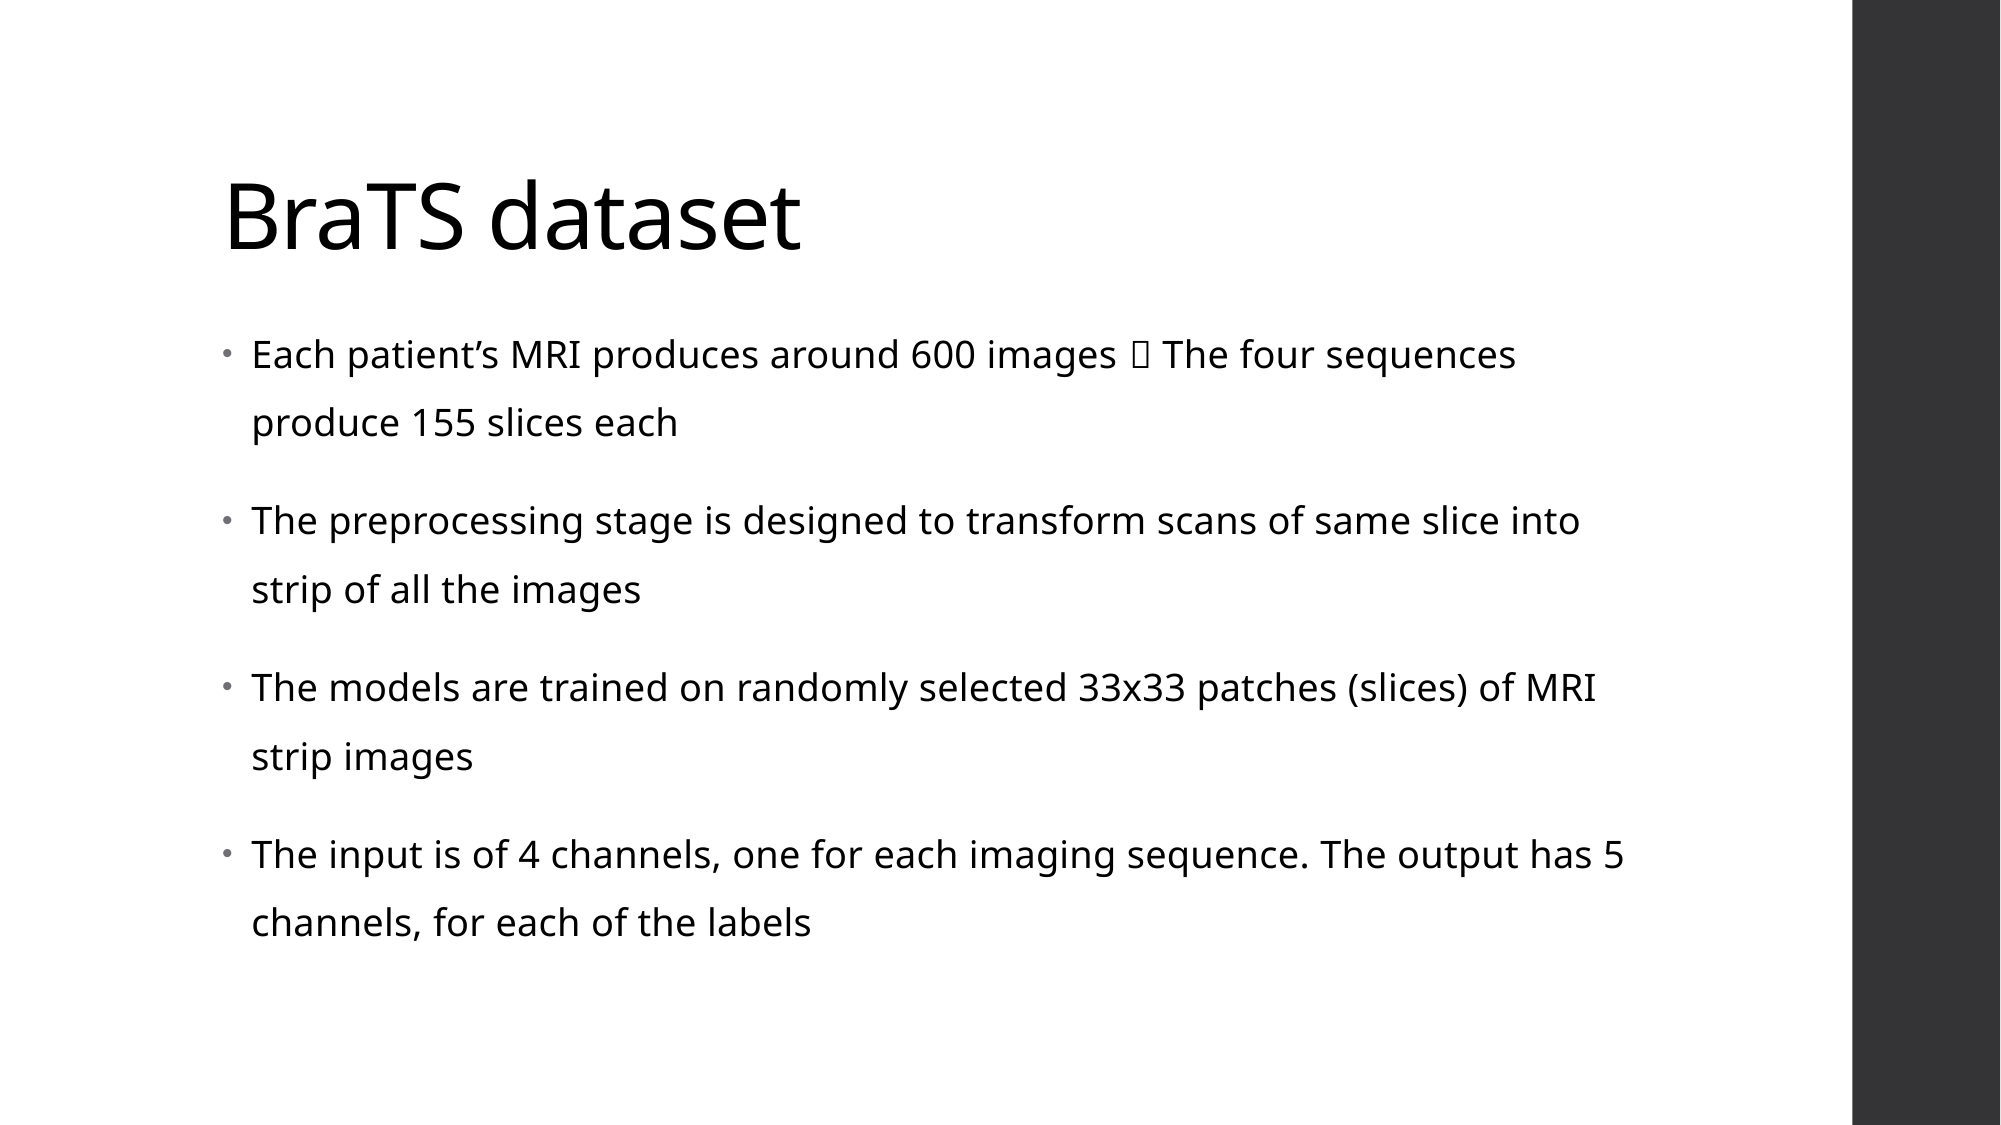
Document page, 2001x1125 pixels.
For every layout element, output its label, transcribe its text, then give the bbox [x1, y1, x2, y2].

title BraTS dataset [206, 60, 1797, 278]
list Each patient’s MRI produces around 600 images  The four sequences produce 155 slices each The preprocessing stage is designed to transform scans of same slice into strip of all the images The models are trained on randomly selected 33x33 patches (slices) of MRI strip images The input is of 4 channels, one for each imaging sequence. The output has 5 channels, for each of the labels [206, 299, 1658, 958]
